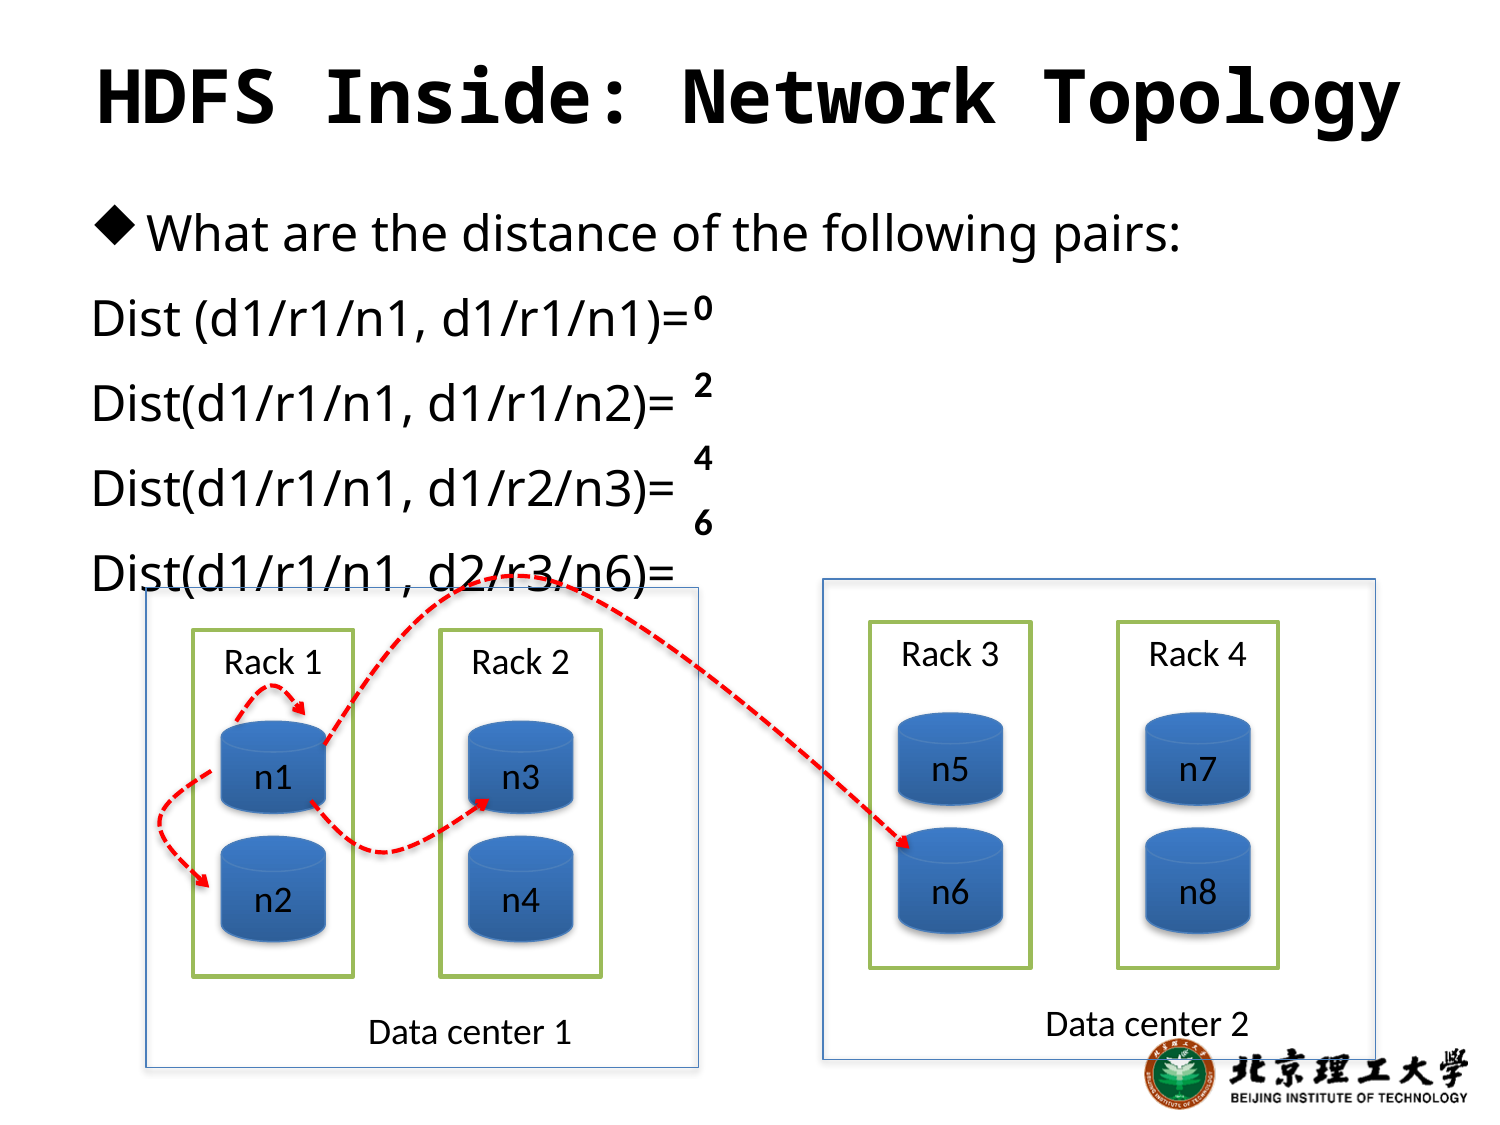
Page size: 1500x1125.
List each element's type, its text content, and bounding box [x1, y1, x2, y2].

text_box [192, 629, 354, 977]
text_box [440, 629, 602, 977]
picture [1144, 1038, 1468, 1110]
text_box [145, 587, 699, 1068]
text_box 0 [679, 275, 738, 336]
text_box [822, 578, 1376, 1060]
text_box Data center 1 [353, 999, 601, 1060]
text_box [157, 784, 187, 869]
text_box 4 [679, 425, 738, 486]
text_box 6 [679, 490, 738, 551]
title HDFS Inside: Network Topology [75, 0, 1425, 179]
text_box [358, 573, 817, 833]
text_box [358, 799, 435, 855]
text_box 2 [679, 352, 738, 413]
list What are the distance of the following pairs: Dist (d1/r1/n1, d1/r1/n1)= Dist(d1/r1/n1, d1/r1/n2)= Dist(d1/r1/n1, d1/r2/n3)= Dist(d1/r1/n1, d2/r3/n6)= [75, 179, 1425, 963]
